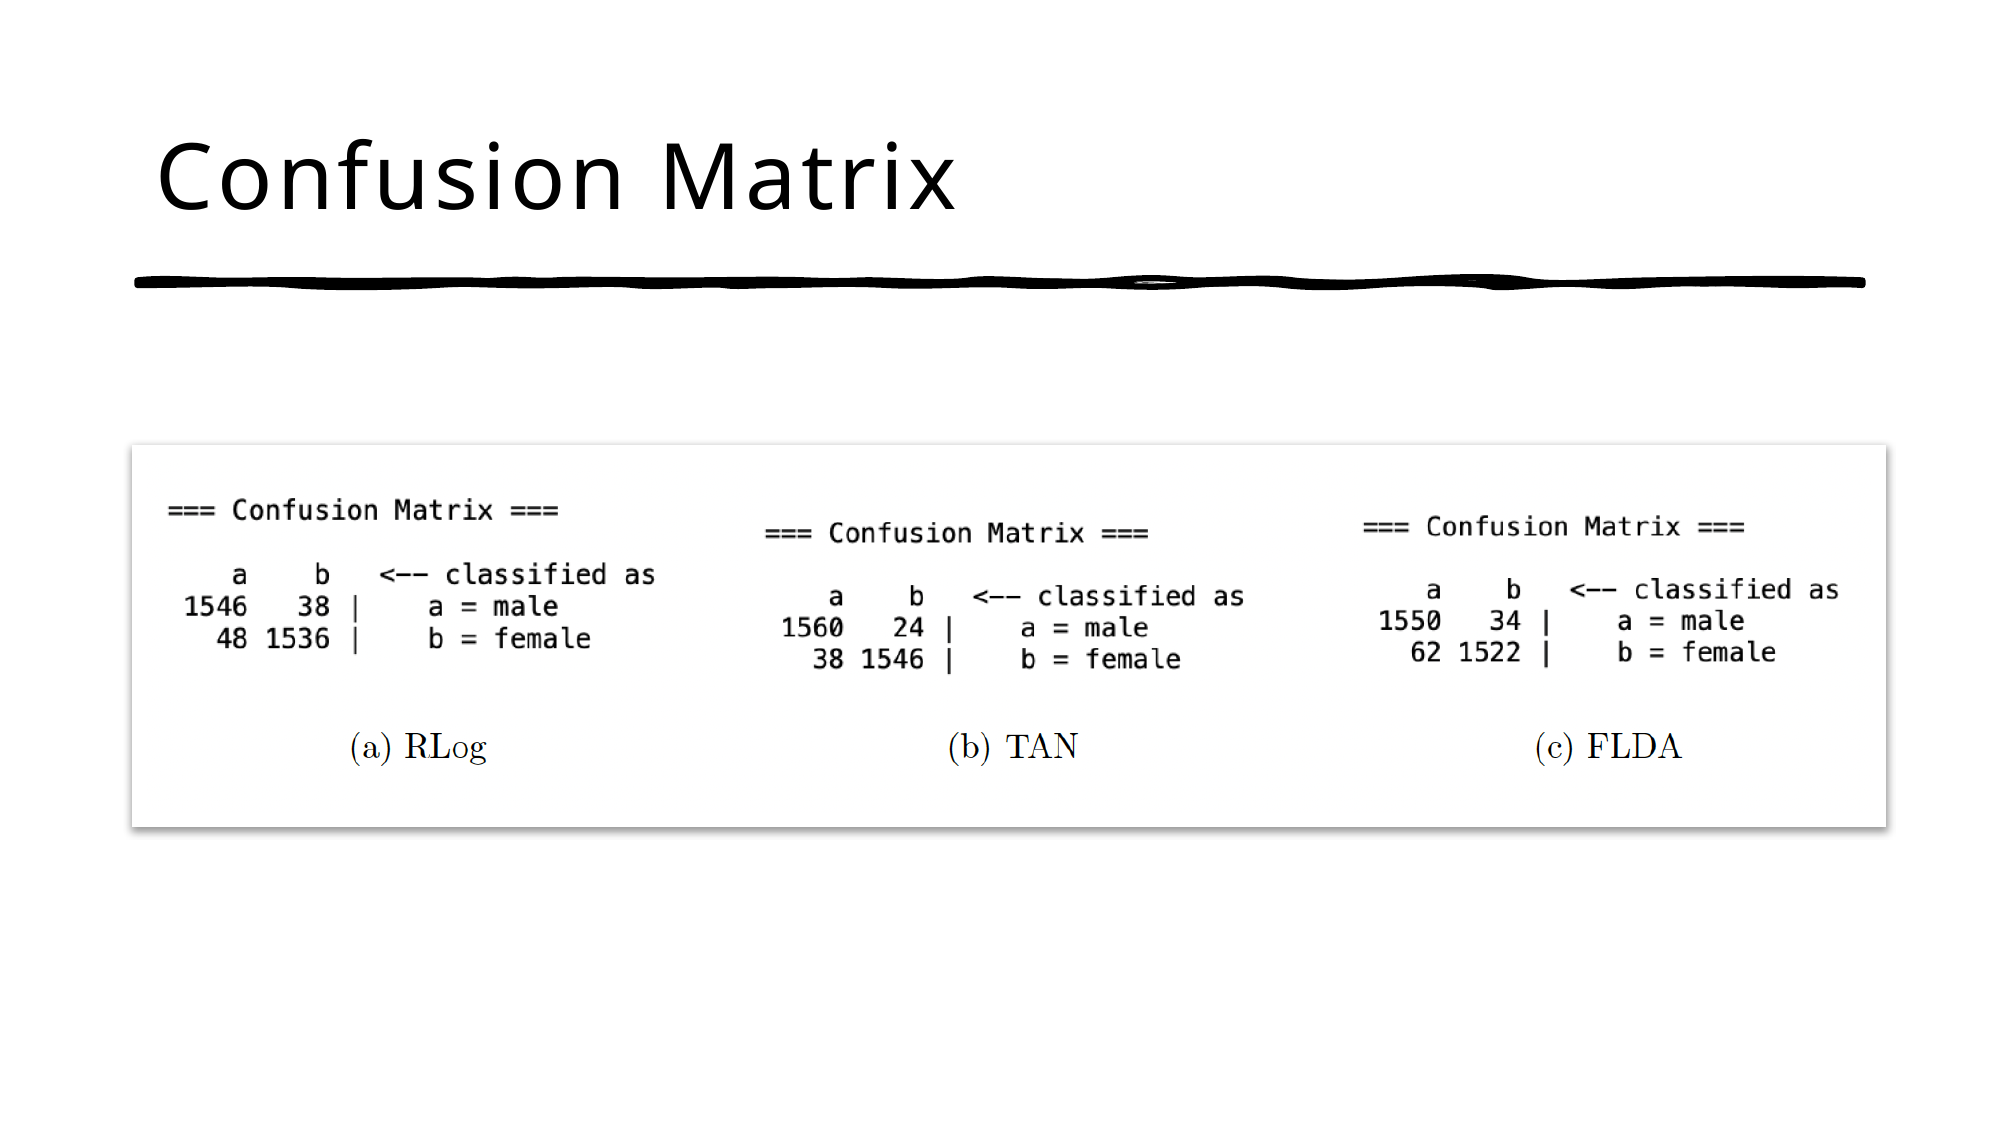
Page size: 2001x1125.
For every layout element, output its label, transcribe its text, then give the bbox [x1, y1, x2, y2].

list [146, 459, 1872, 813]
title Confusion Matrix [137, 59, 1863, 278]
